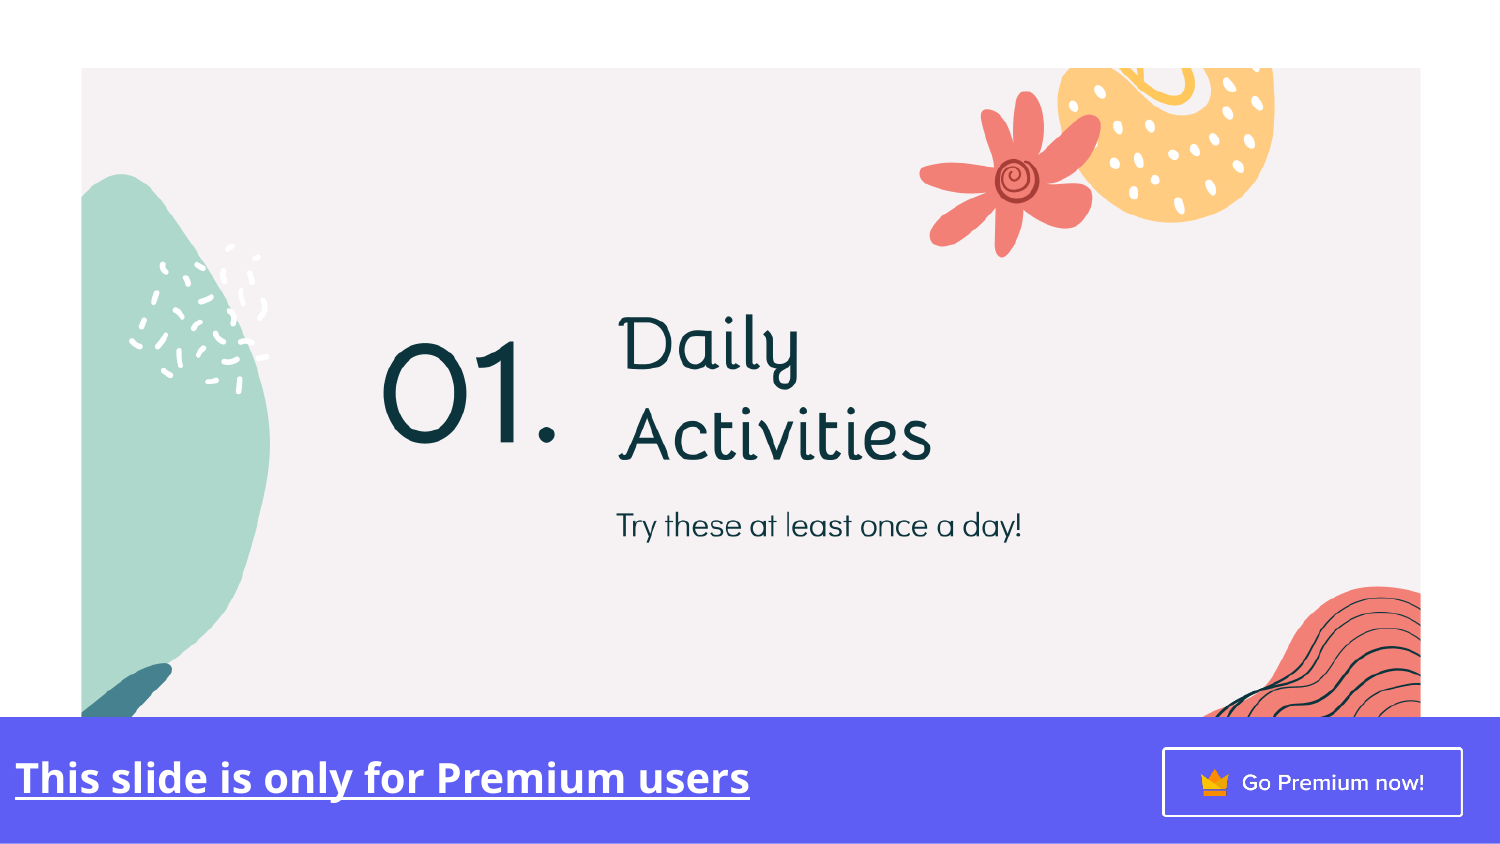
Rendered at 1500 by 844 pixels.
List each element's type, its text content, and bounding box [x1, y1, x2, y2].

picture [0, 0, 1500, 717]
picture [1162, 747, 1463, 817]
text_box This slide is only for Premium users [0, 717, 1500, 844]
